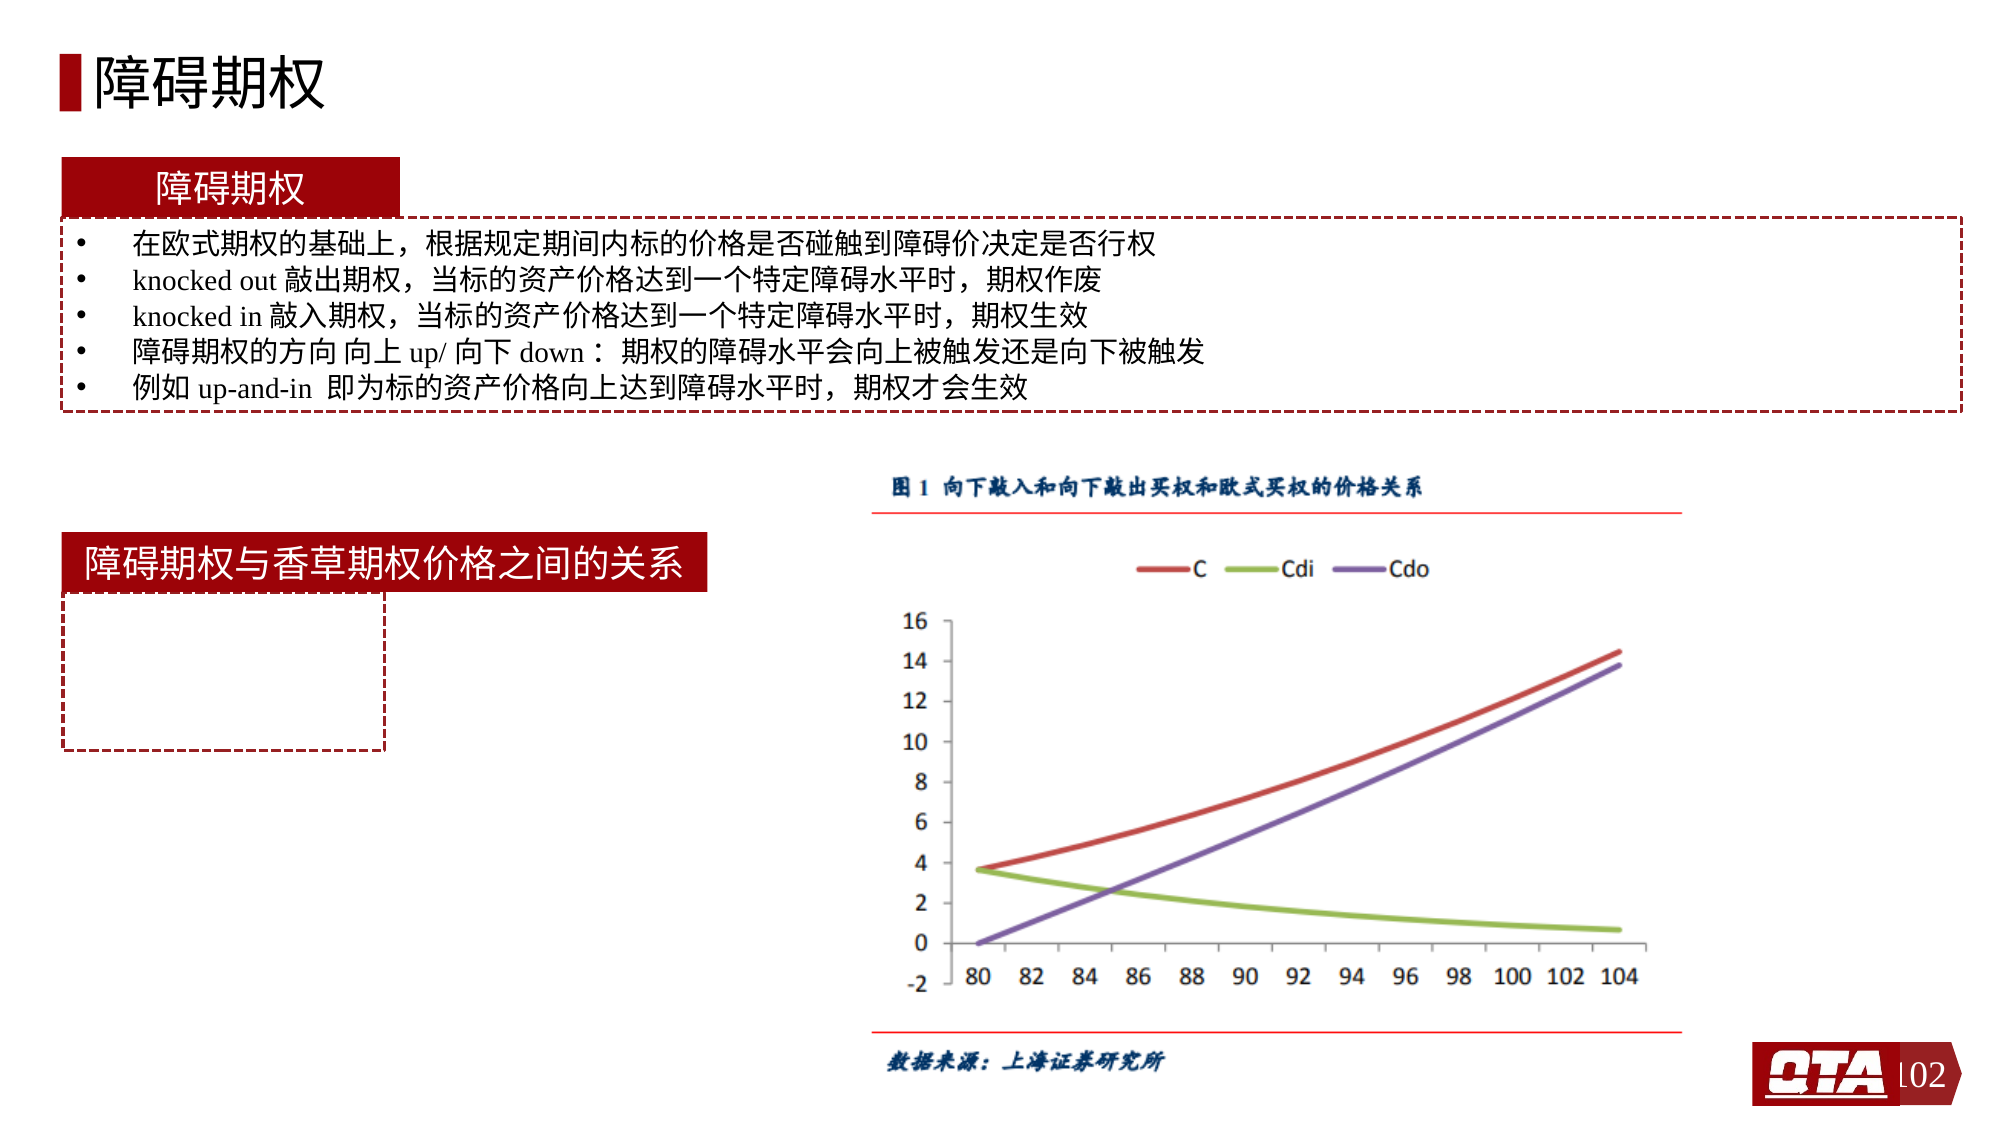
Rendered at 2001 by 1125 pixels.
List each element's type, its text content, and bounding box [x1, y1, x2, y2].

text_box 障碍期权 [61, 157, 400, 217]
text_box 障碍期权与香草期权价格之间的关系 [61, 532, 708, 592]
text_box 在欧式期权的基础上，根据规定期间内标的价格是否碰触到障碍价决定是否行权 knocked out敲出期权，当标的资产价格达到一个特定障碍水平时，期权作废 knocked in敲入期权，当标的资产价格达到一个特定障碍水平时，期权生效 障碍期权的方向 向上up/向下down：期权的障碍水平会向上被触发还是向下被触发 例如up-and-in 即为标的资产价格向上达到障碍水平时，期权才会生效 [61, 217, 1962, 412]
title 障碍期权 [78, 0, 1775, 174]
slide_number 102 [1511, 1042, 1962, 1103]
picture [869, 459, 1716, 1084]
